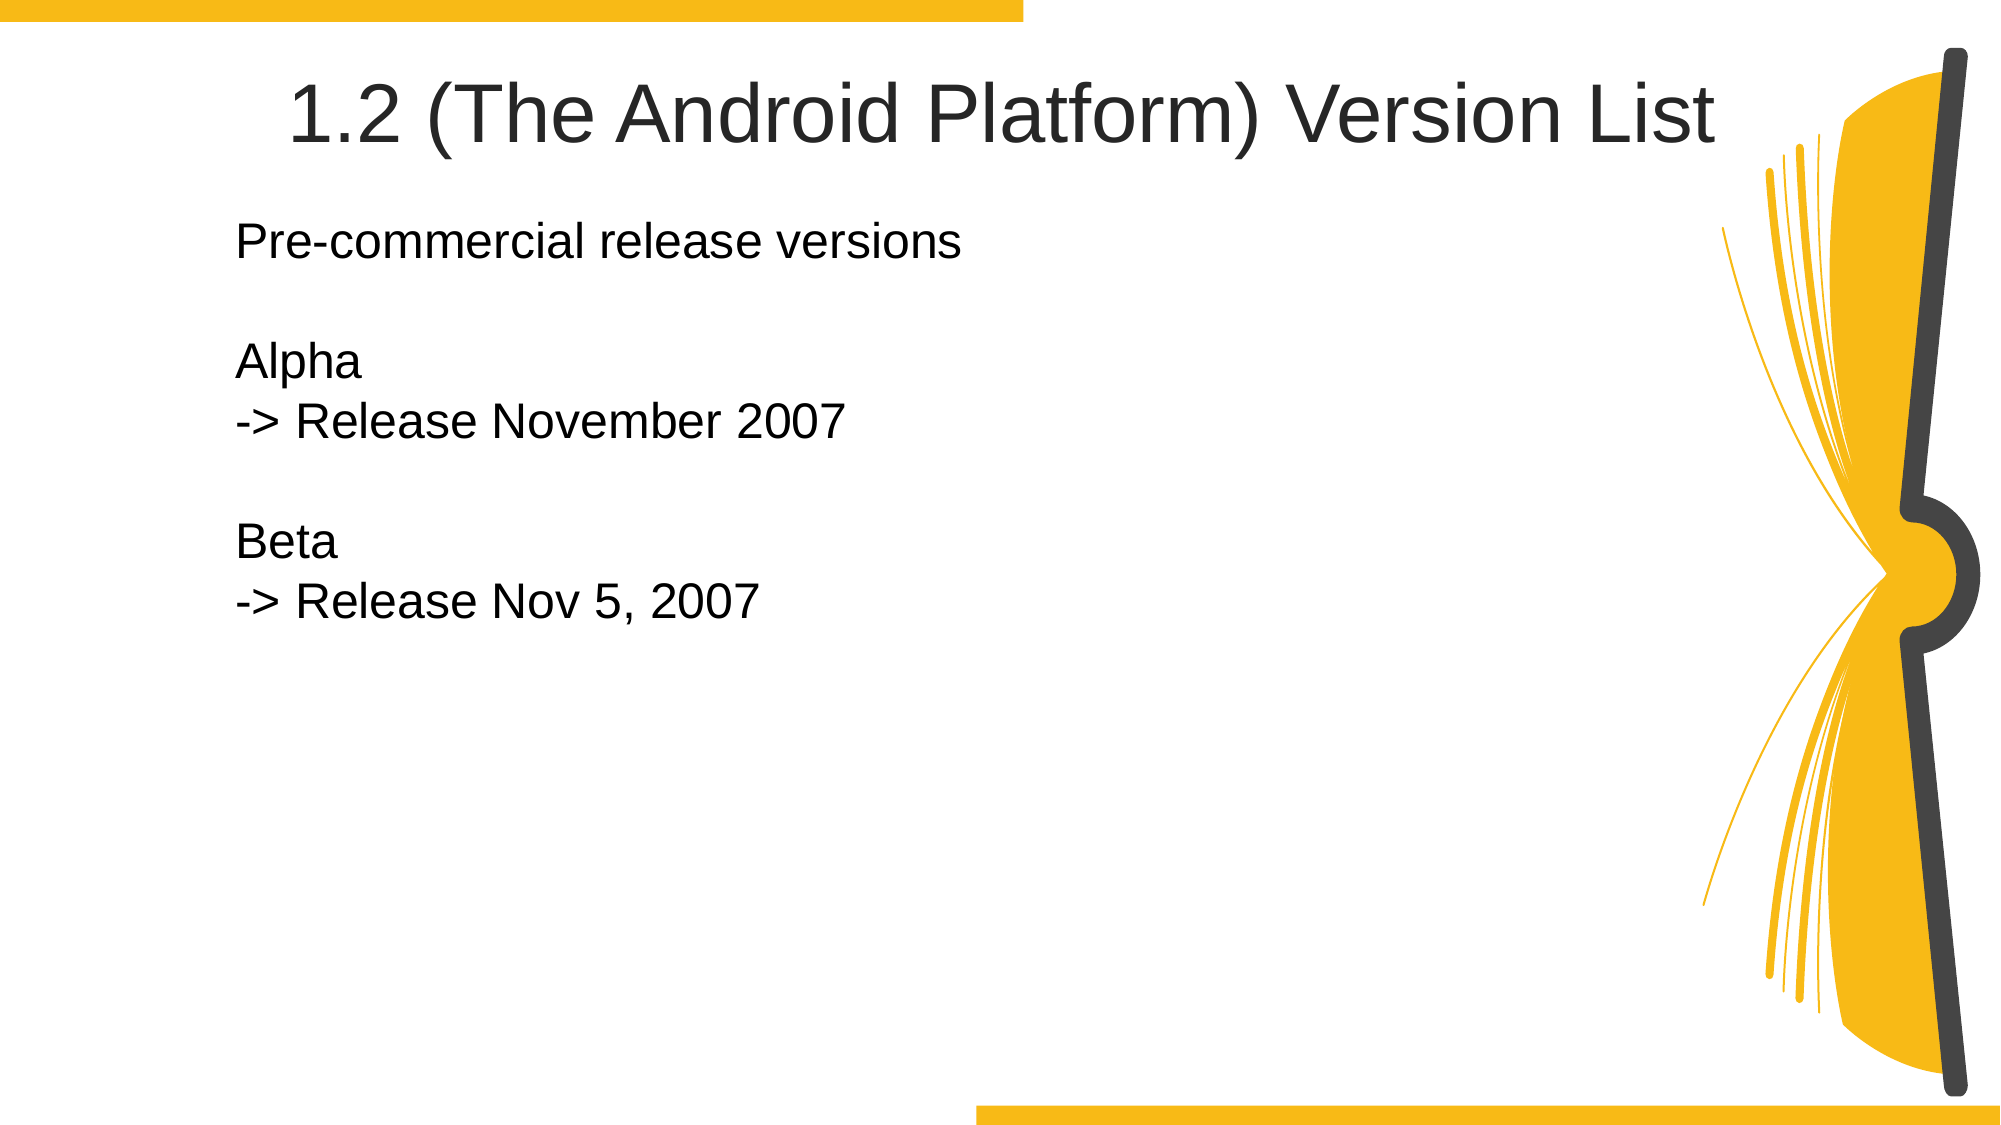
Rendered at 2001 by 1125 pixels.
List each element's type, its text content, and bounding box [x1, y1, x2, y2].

list 1.2 (The Android Platform) Version List [53, 55, 1943, 175]
text_box [975, 1104, 2000, 1125]
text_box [1315, 433, 2000, 713]
text_box [0, 0, 1024, 23]
text_box Pre-commercial release versions Alpha -> Release November 2007 Beta -> Release Nov 5, 2007 [220, 201, 1719, 696]
